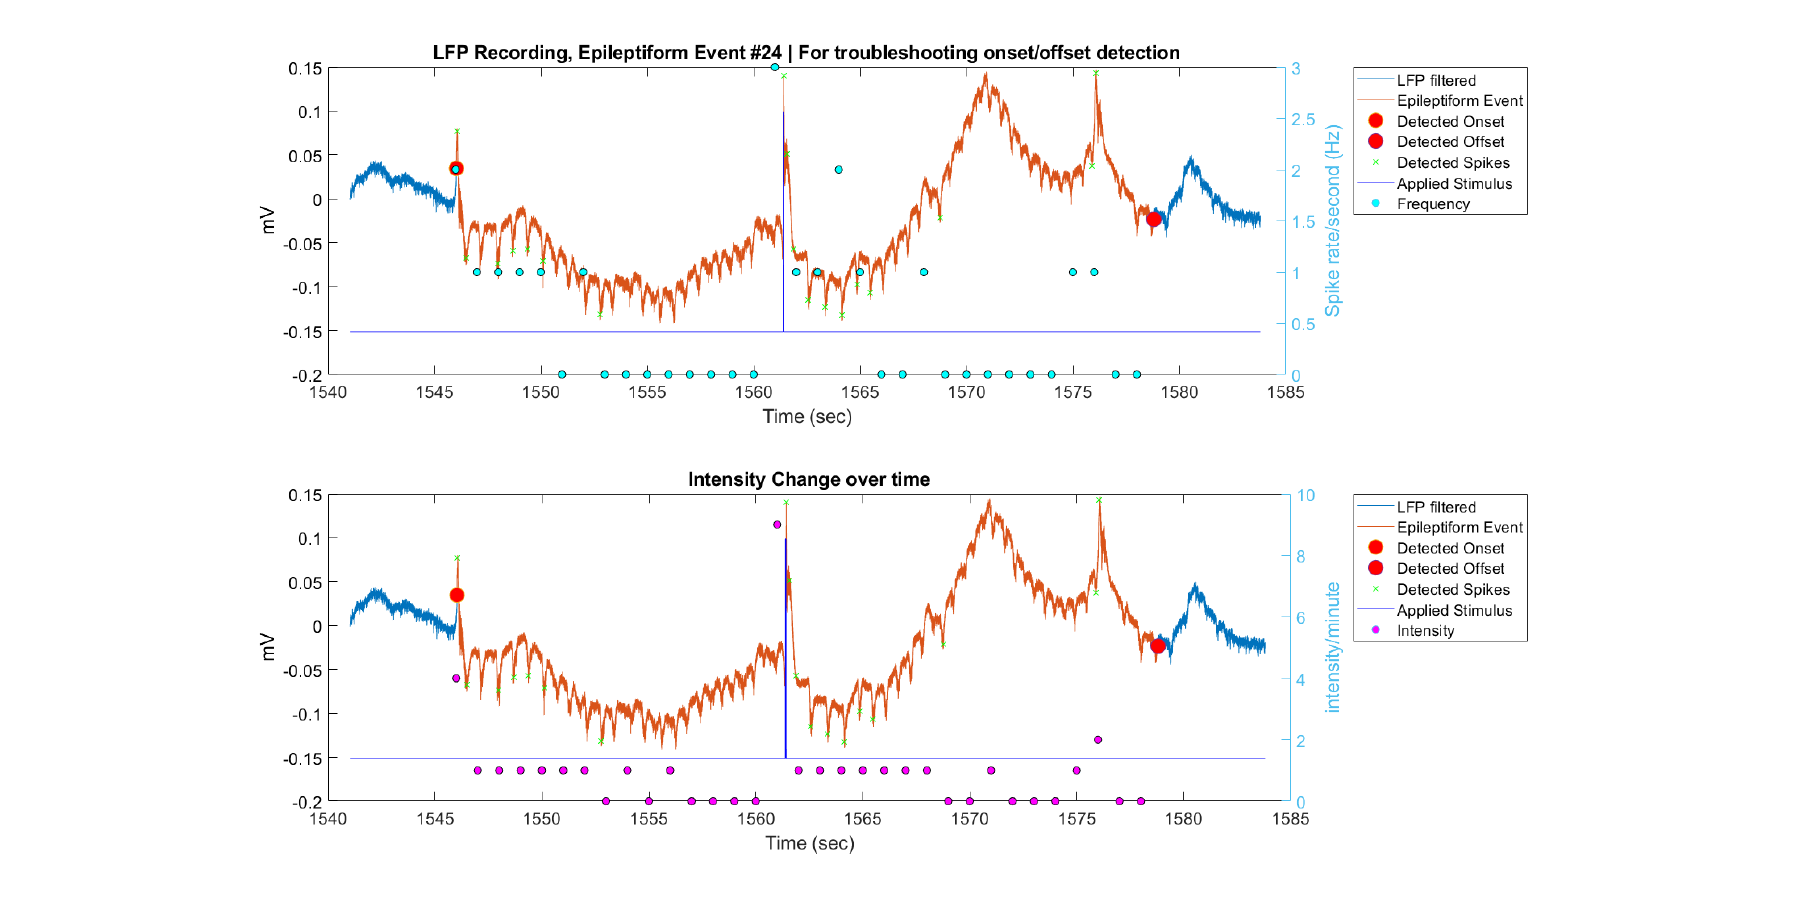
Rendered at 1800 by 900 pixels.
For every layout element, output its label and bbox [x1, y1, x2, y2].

picture [126, 0, 1674, 900]
